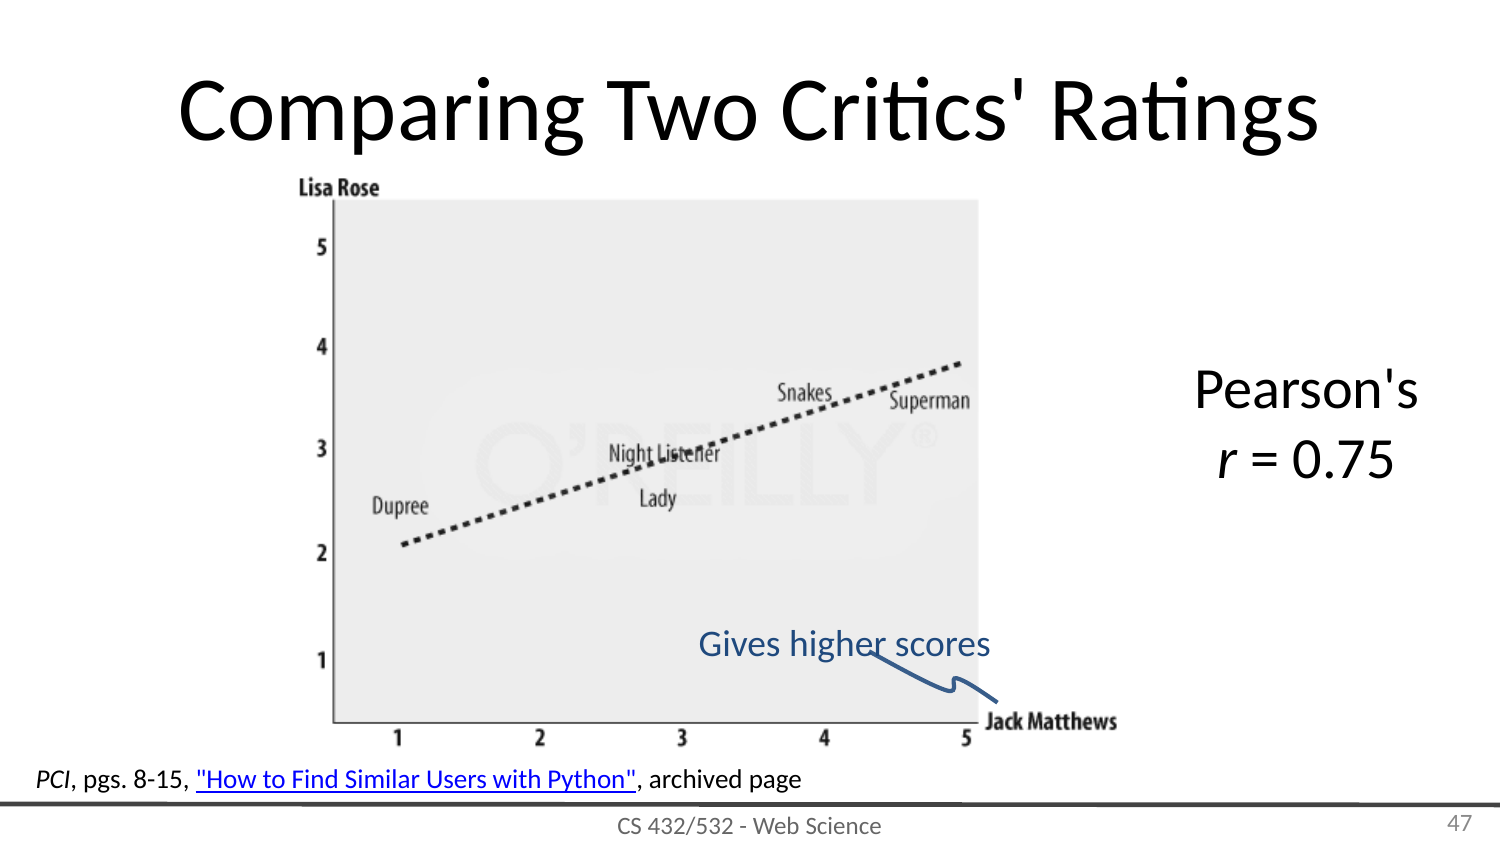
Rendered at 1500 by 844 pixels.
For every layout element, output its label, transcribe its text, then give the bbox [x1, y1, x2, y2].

slide_number ‹#› [1137, 798, 1488, 844]
text_box PCI, pgs. 8-15, "How to Find Similar Users with Python", archived page [20, 754, 1488, 793]
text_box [660, 611, 1030, 703]
title Comparing Two Critics' Ratings [75, 33, 1425, 175]
picture [294, 174, 1120, 755]
text_box Pearson's r = 0.75 [1175, 342, 1438, 460]
